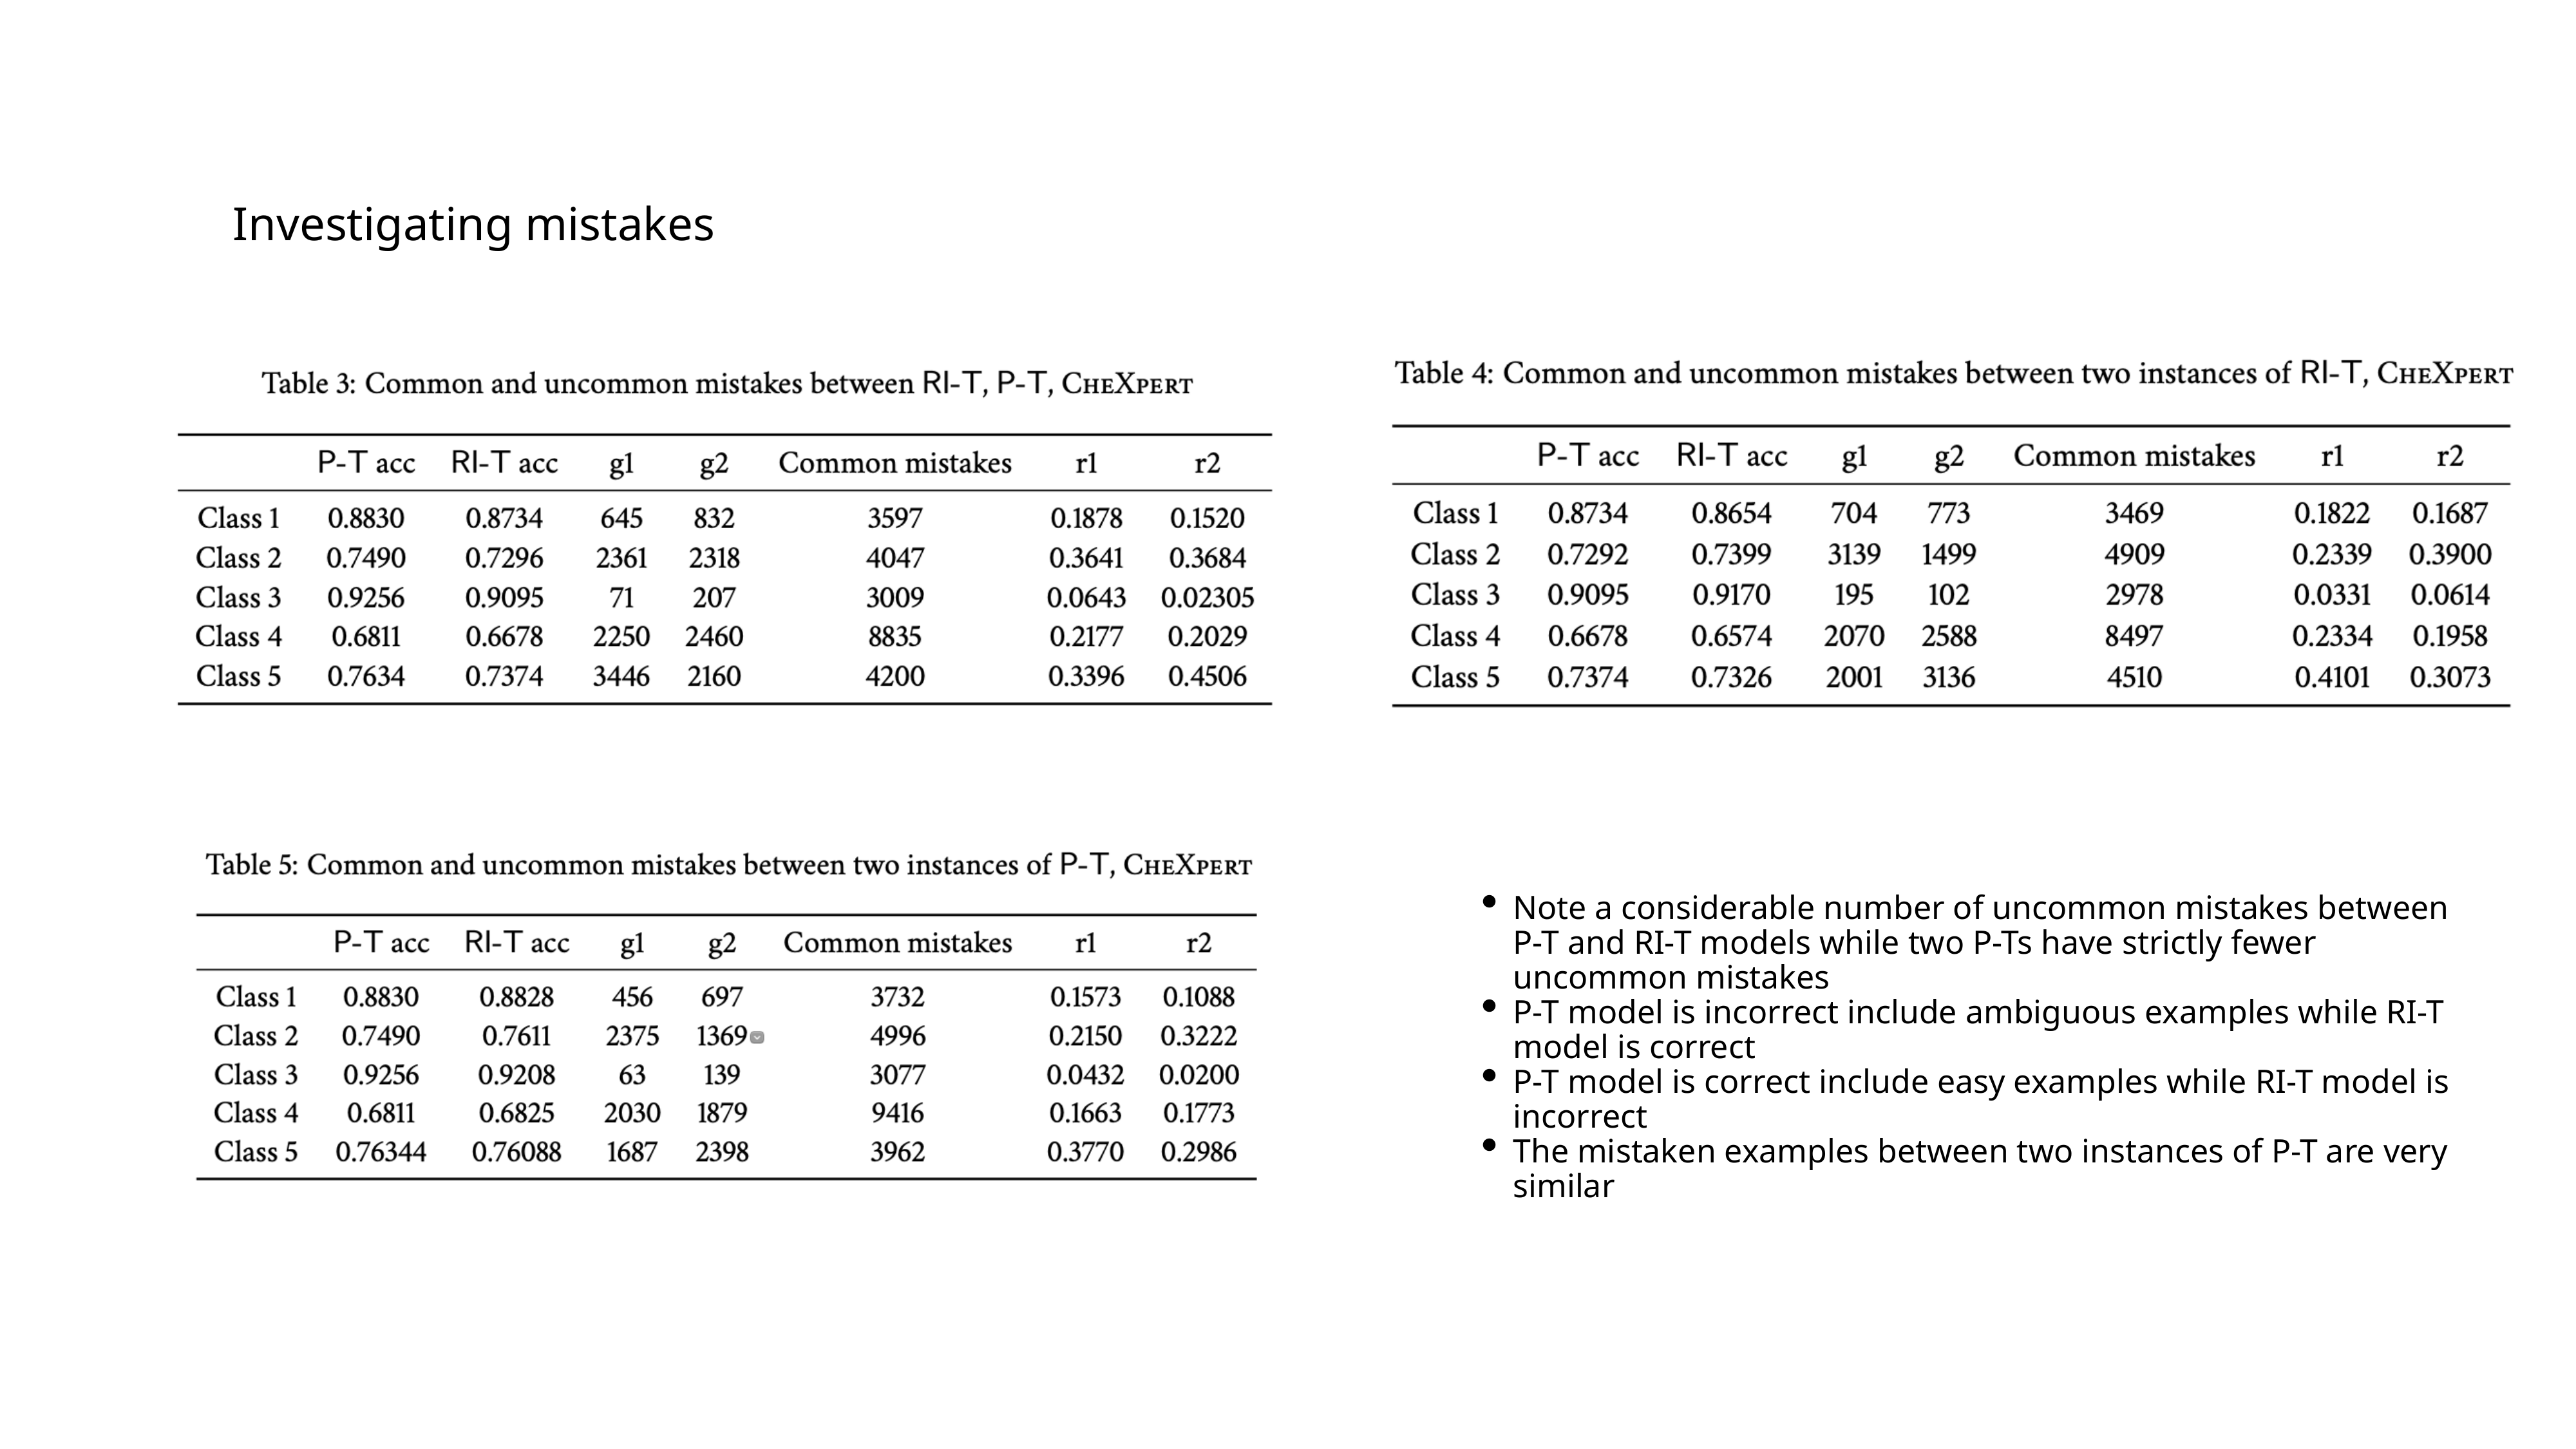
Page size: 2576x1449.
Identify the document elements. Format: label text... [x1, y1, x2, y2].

text_box Investigating mistakes [227, 195, 721, 256]
picture [1383, 338, 2555, 728]
picture [165, 342, 1307, 724]
text_box Note a considerable number of uncommon mistakes between P-T and RI-T models while two P-Ts have strictly fewer uncommon mistakes P-T model is incorrect include ambiguous examples while RI-T model is correct P-T model is correct include easy examples while RI-T model is incorrect The mistaken examples between two instances of P-T are very similar [1476, 886, 2475, 1210]
picture [165, 830, 1307, 1224]
